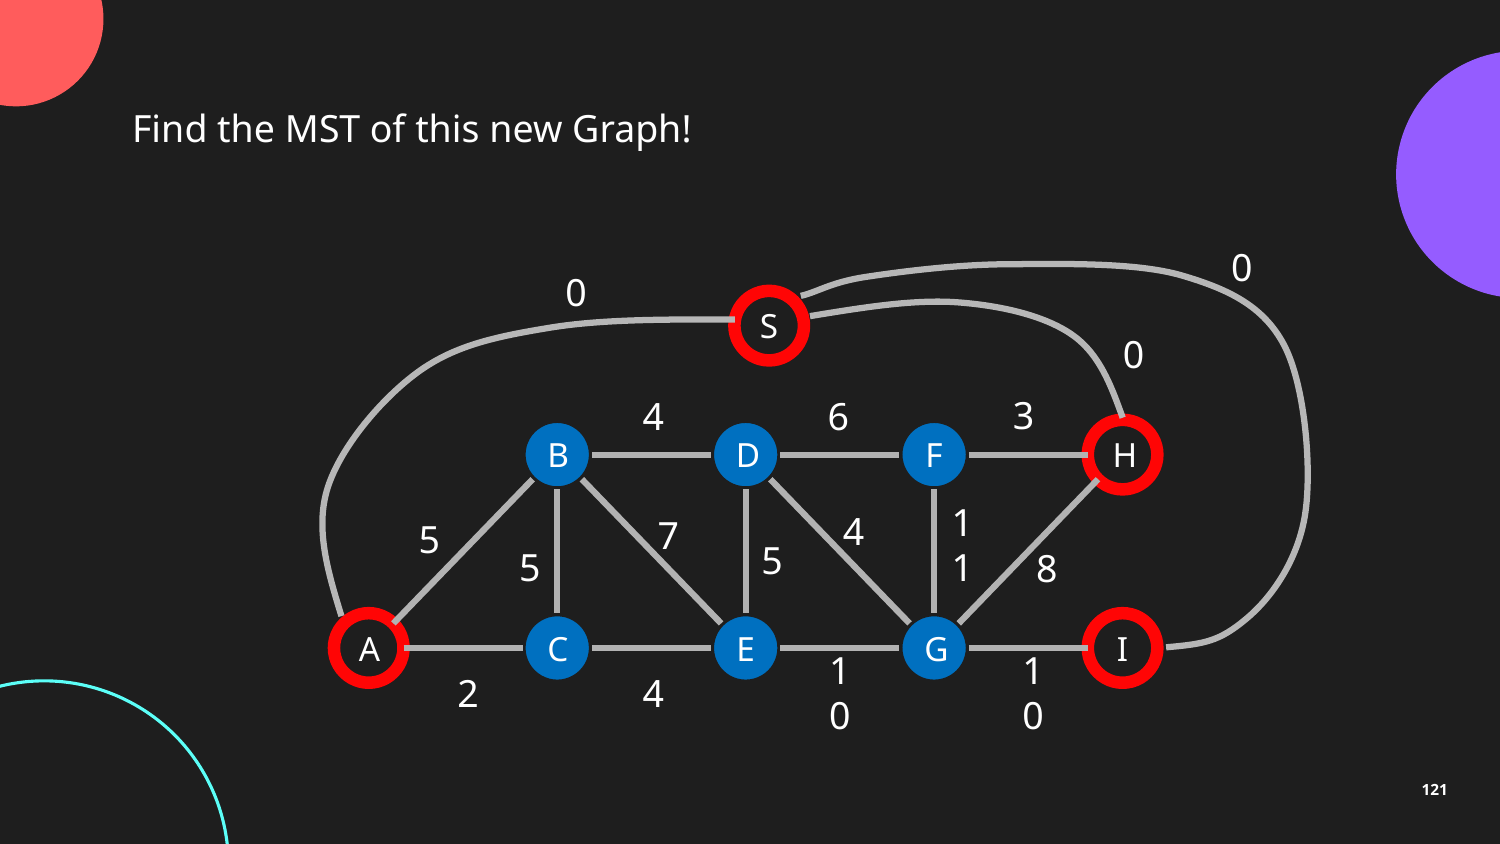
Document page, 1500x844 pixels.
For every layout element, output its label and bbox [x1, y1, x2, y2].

text_box [997, 664, 1069, 721]
text_box [804, 664, 876, 721]
text_box [627, 664, 676, 721]
text_box [117, 90, 1390, 685]
text_box [442, 664, 491, 722]
slide_number [1389, 764, 1480, 816]
